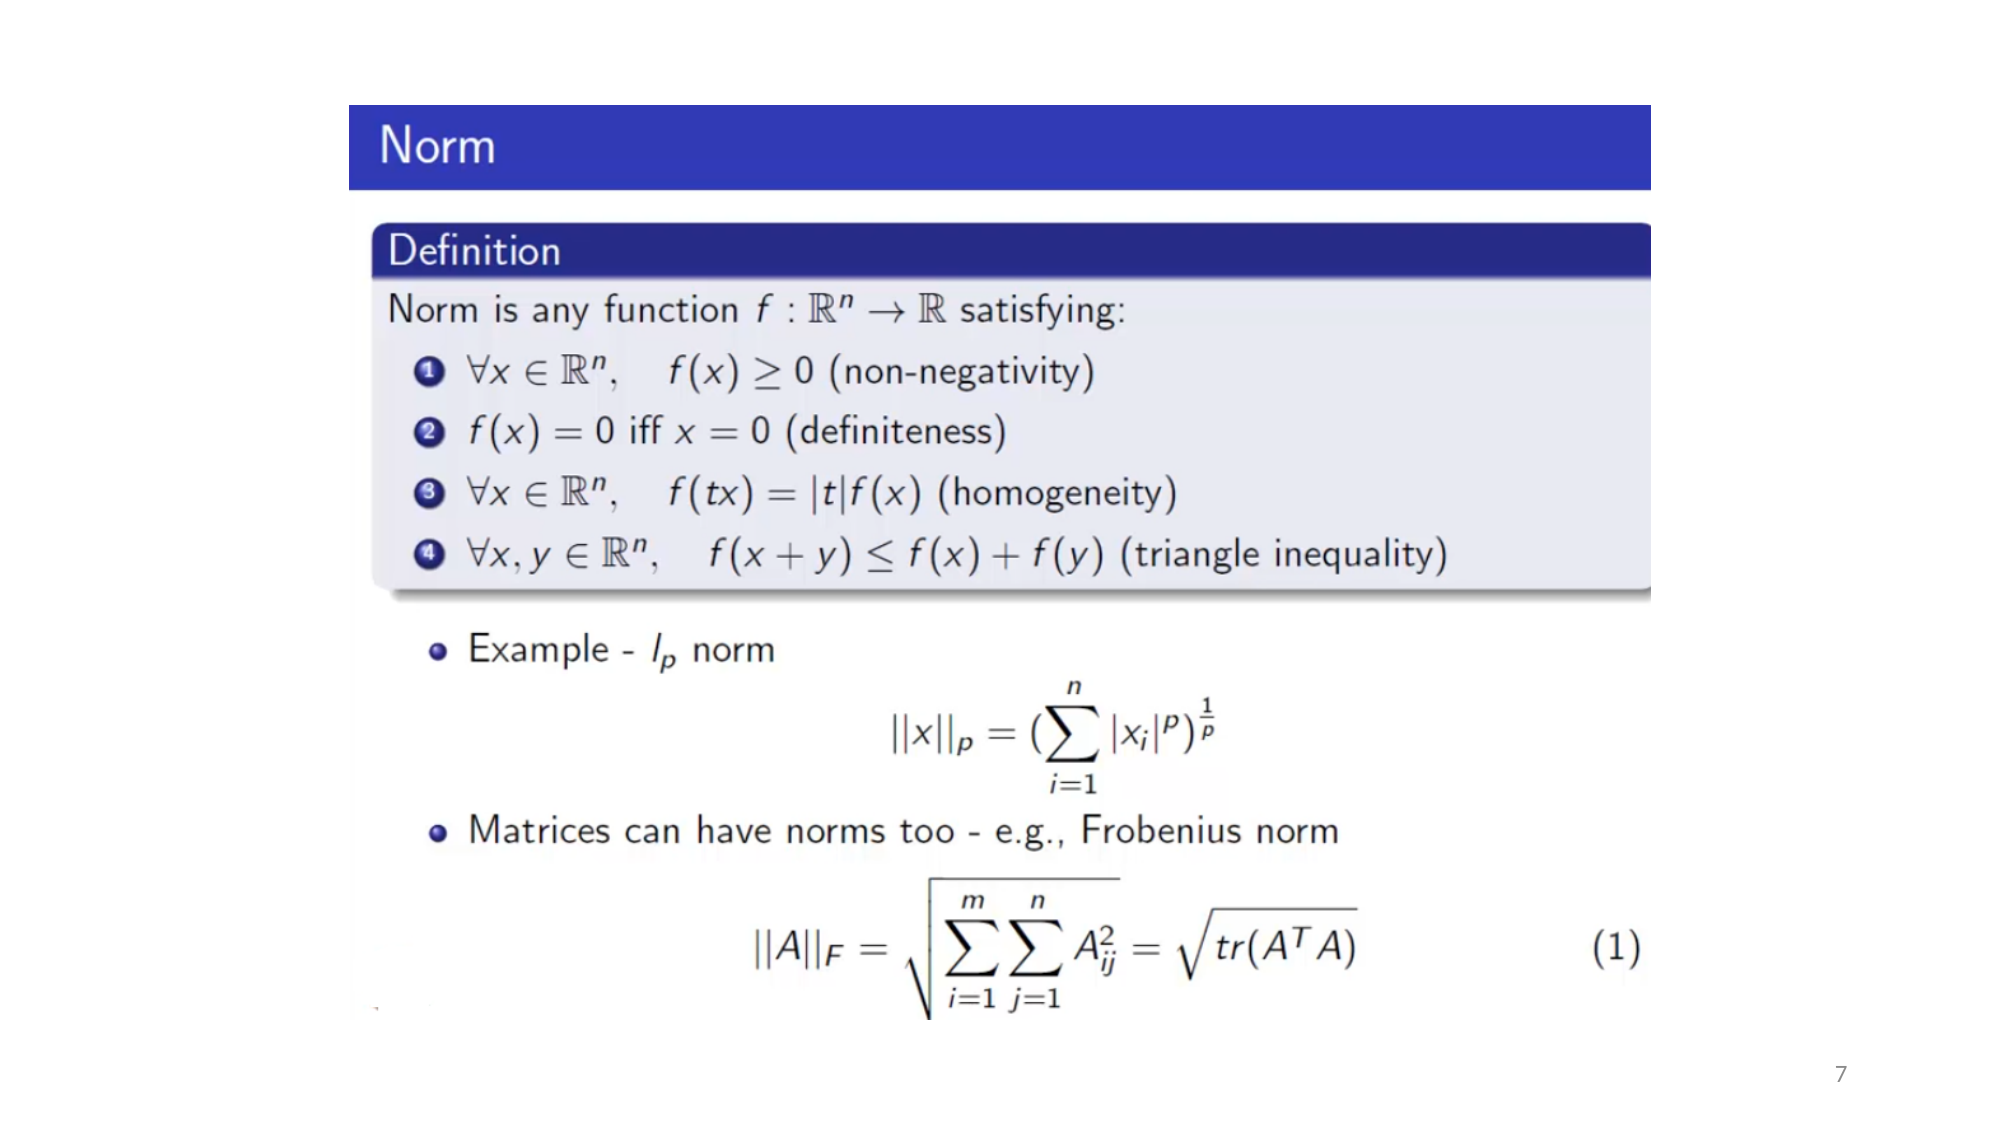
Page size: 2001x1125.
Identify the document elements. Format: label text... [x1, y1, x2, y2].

slide_number 7 [1412, 1042, 1863, 1103]
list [349, 105, 1651, 1020]
